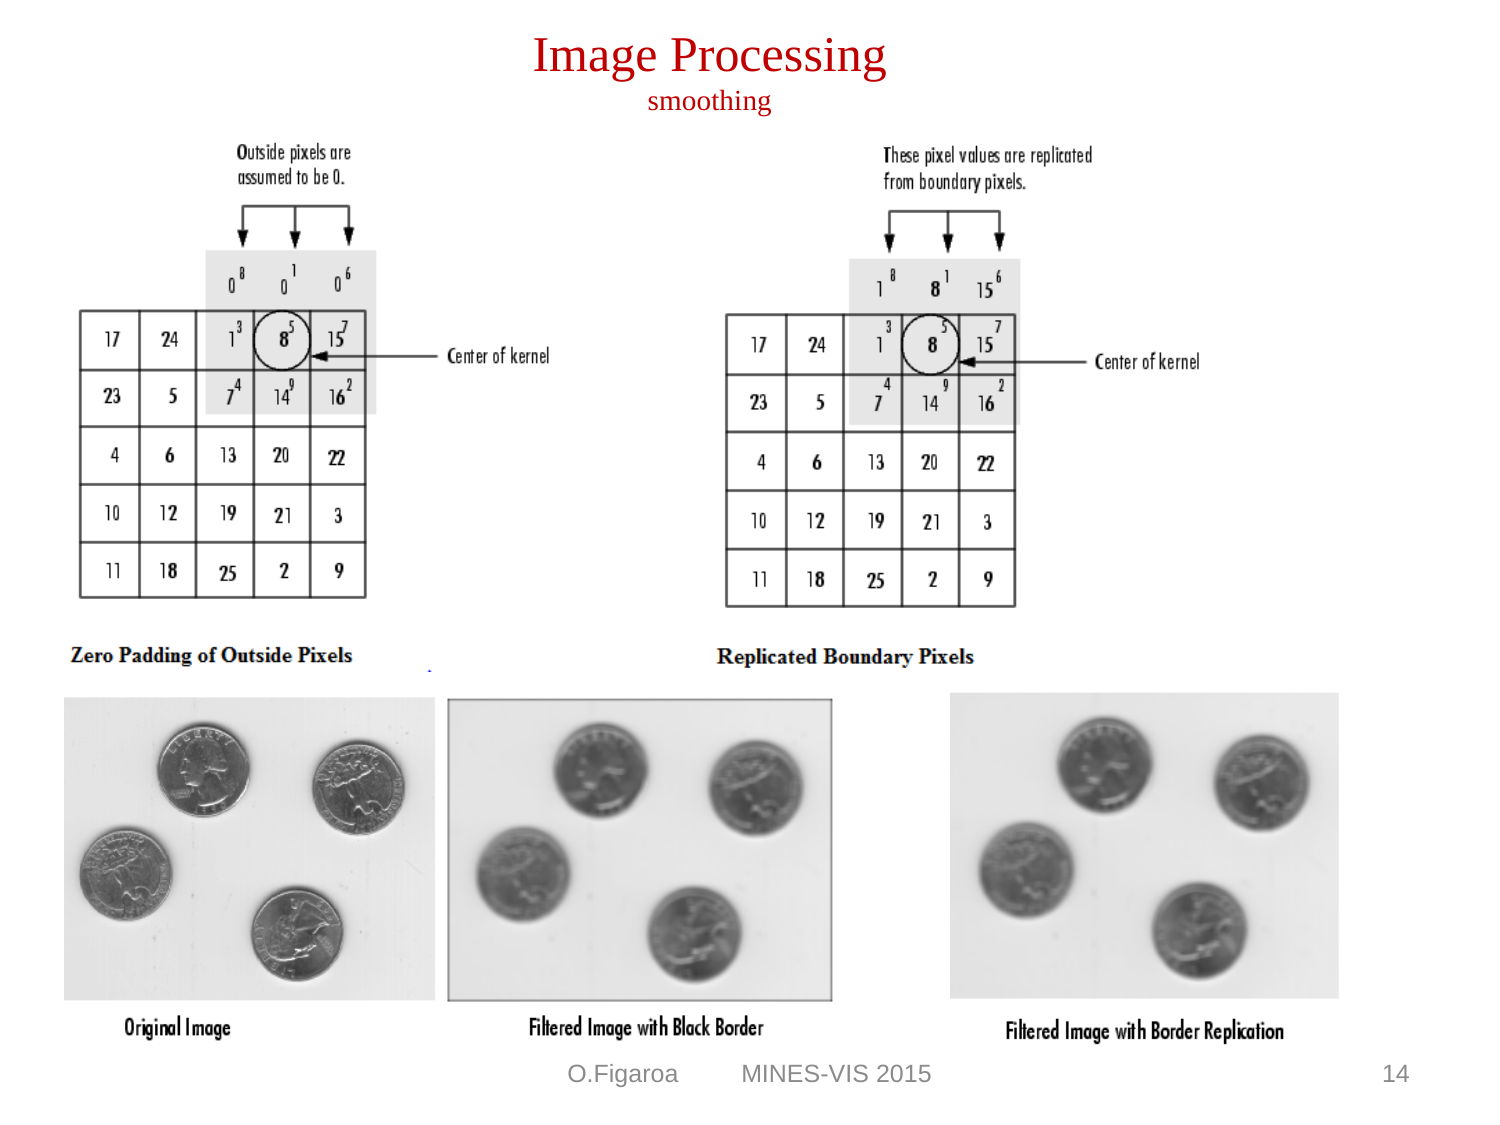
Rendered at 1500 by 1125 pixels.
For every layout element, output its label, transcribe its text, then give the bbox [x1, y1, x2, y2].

picture [709, 132, 1211, 675]
footer O.Figaroa MINES-VIS 2015 [512, 1042, 988, 1103]
picture [64, 132, 562, 672]
text_box Image Processing smoothing [517, 14, 903, 124]
slide_number 14 [1074, 1042, 1425, 1103]
picture [64, 680, 845, 1048]
picture [950, 689, 1344, 1048]
